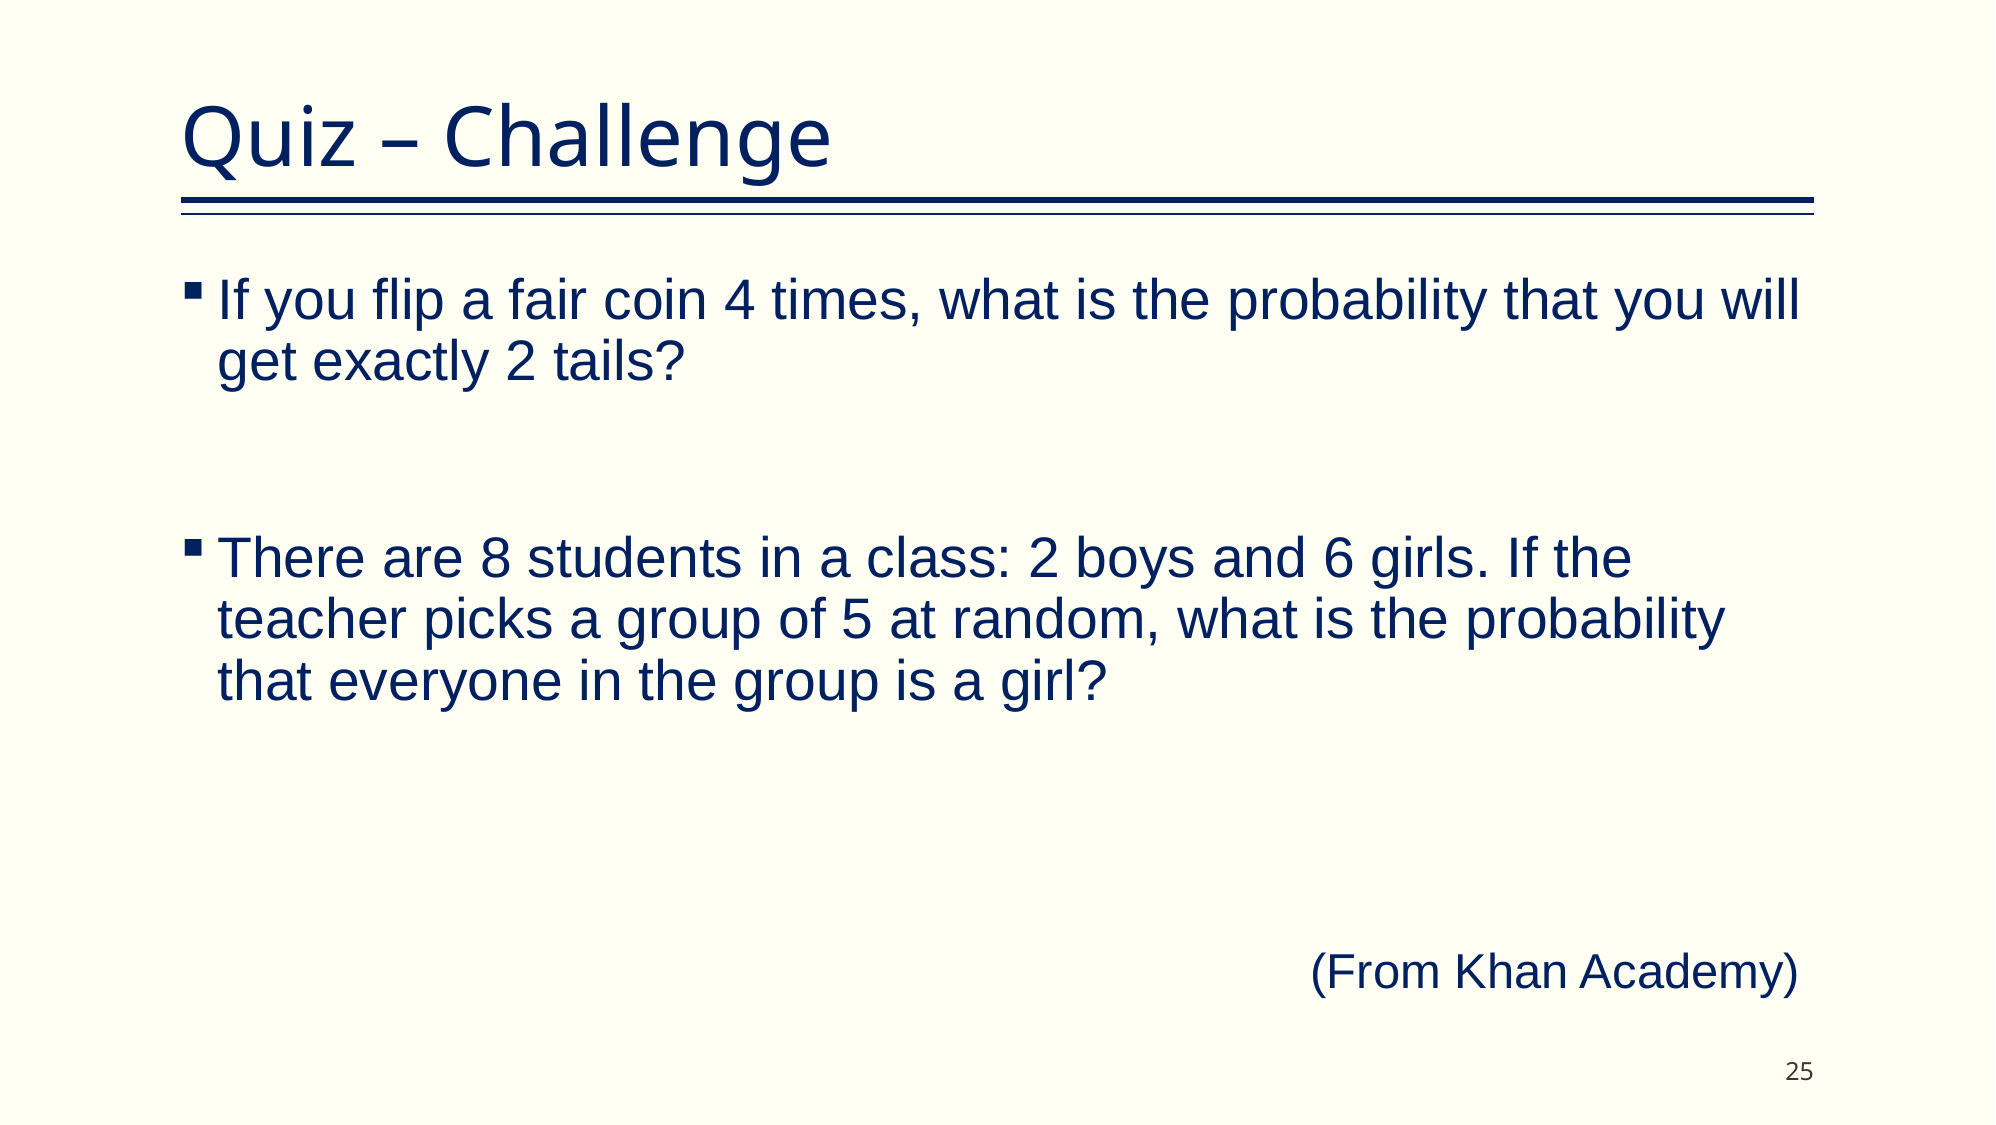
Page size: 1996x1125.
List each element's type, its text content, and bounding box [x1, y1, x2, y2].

title Quiz – Challenge [180, 12, 1814, 193]
slide_number 25 [1514, 1042, 1814, 1103]
list If you flip a fair coin 4 times, what is the probability that you will get exactly 2 tails? There are 8 students in a class: 2 boys and 6 girls. If the teacher picks a group of 5 at random, what is the probability that everyone in the group is a girl? (From Khan Academy) [180, 262, 1815, 1013]
